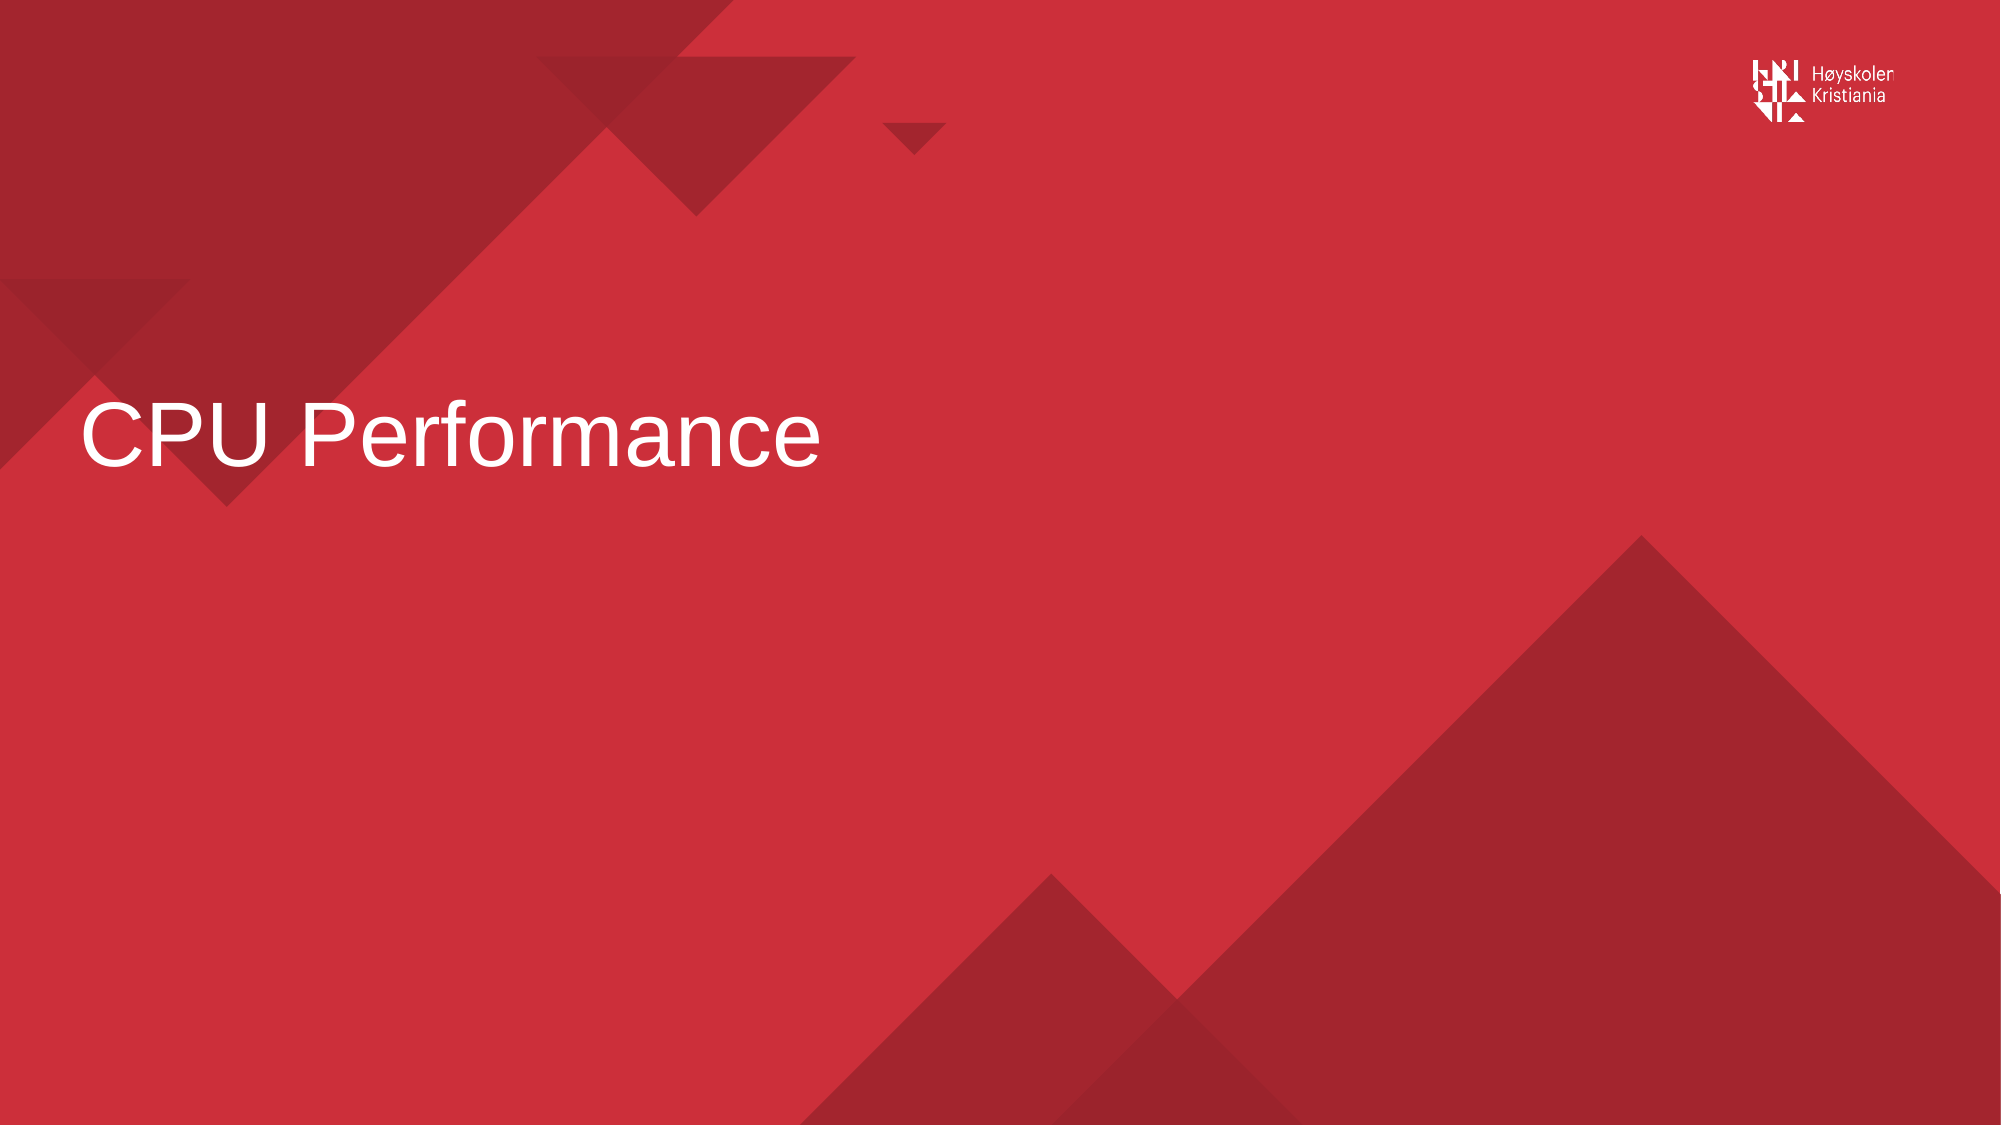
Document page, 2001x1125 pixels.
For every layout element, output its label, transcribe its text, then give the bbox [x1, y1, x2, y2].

title CPU Performance [64, 379, 1894, 679]
